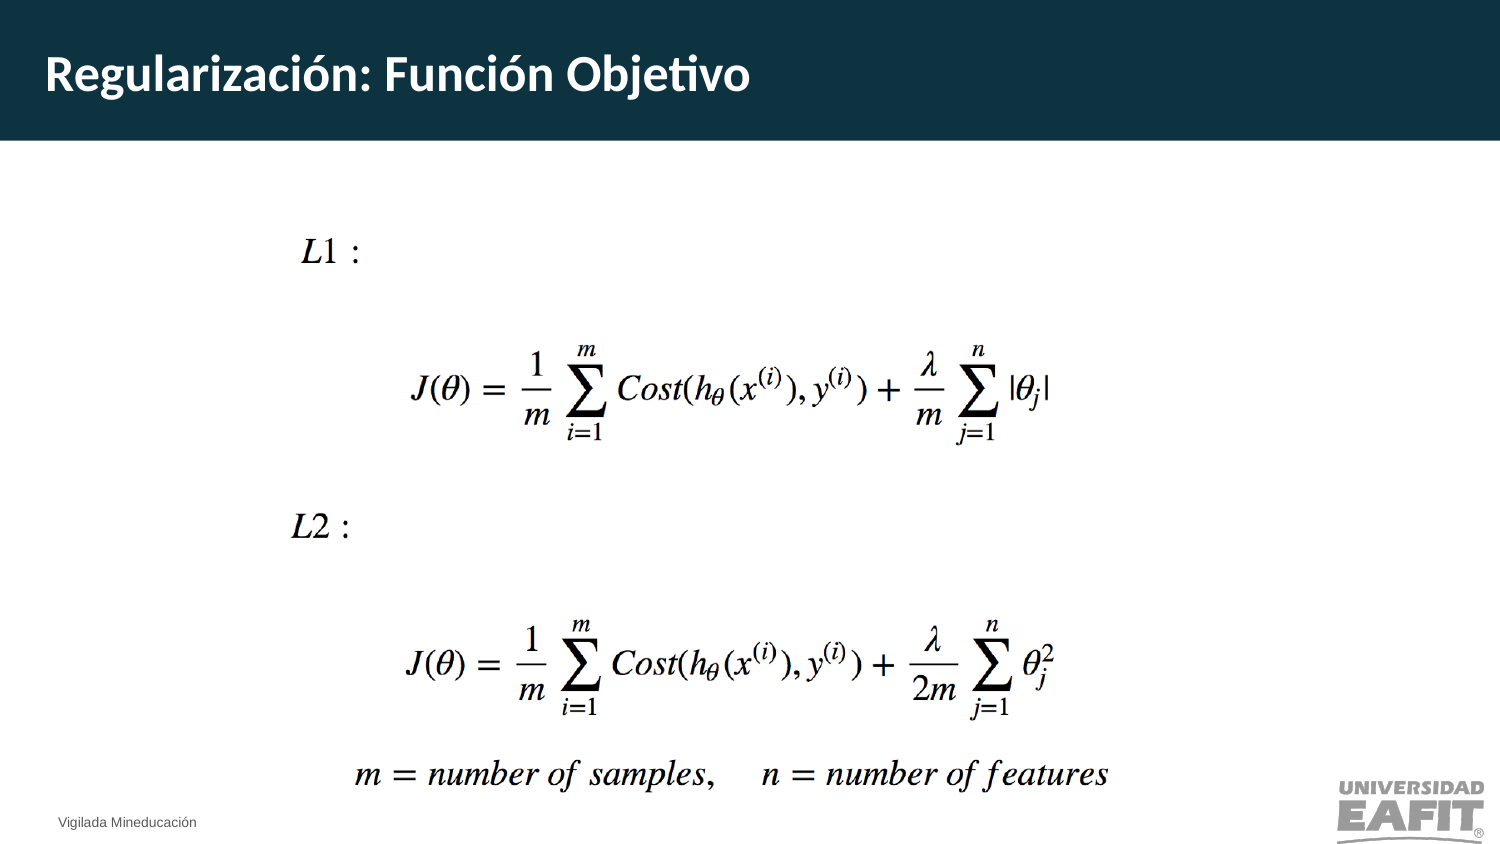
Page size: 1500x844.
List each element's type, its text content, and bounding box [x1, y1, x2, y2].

picture [1337, 781, 1484, 844]
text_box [214, 178, 1286, 809]
text_box Regularización: Función Objetivo [30, 0, 868, 141]
